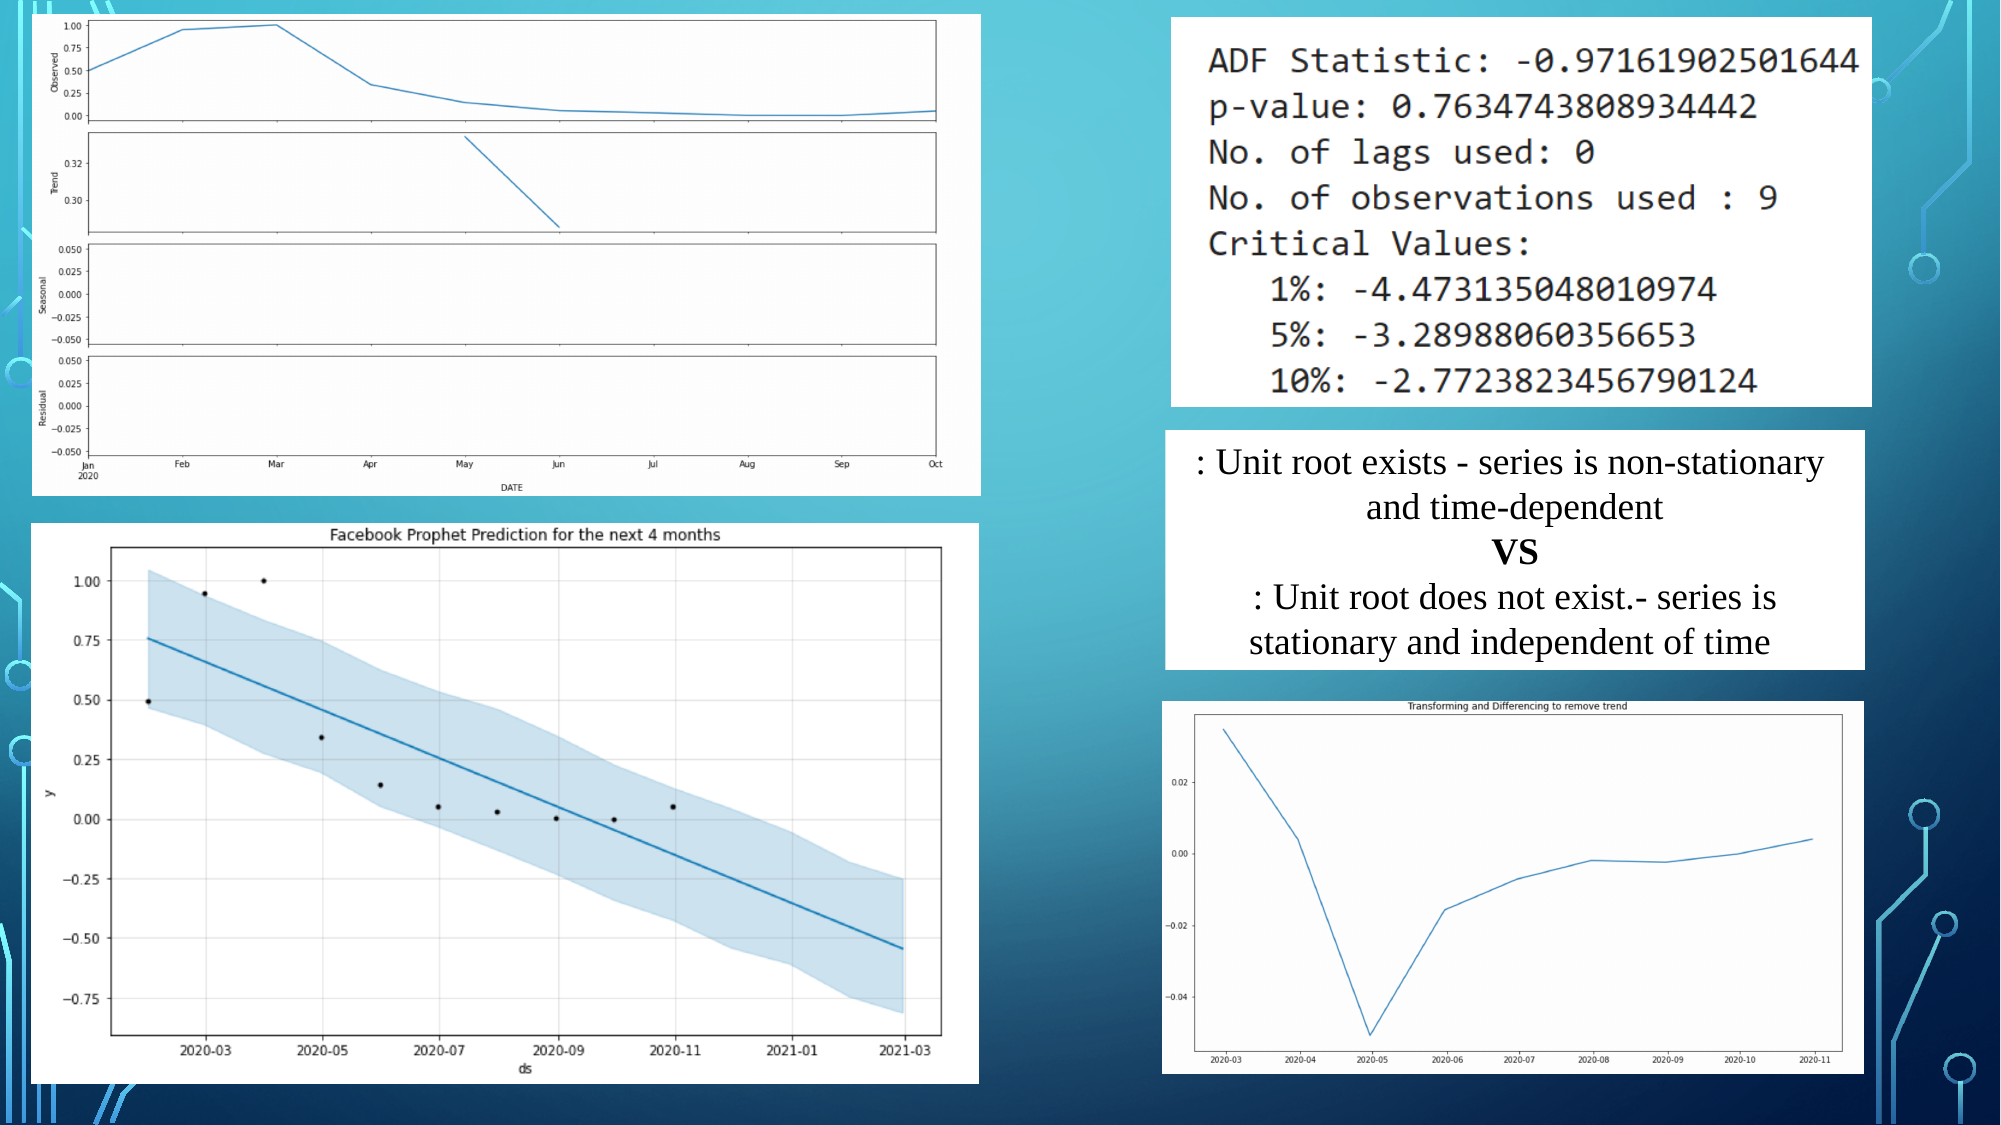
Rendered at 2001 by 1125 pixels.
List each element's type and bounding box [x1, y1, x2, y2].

picture [32, 14, 981, 496]
text_box [0, 0, 199, 1125]
text_box [199, 0, 2000, 1125]
text_box [1863, 0, 1976, 1124]
picture [1162, 701, 1864, 1075]
picture [1171, 17, 1872, 407]
picture [30, 523, 979, 1085]
